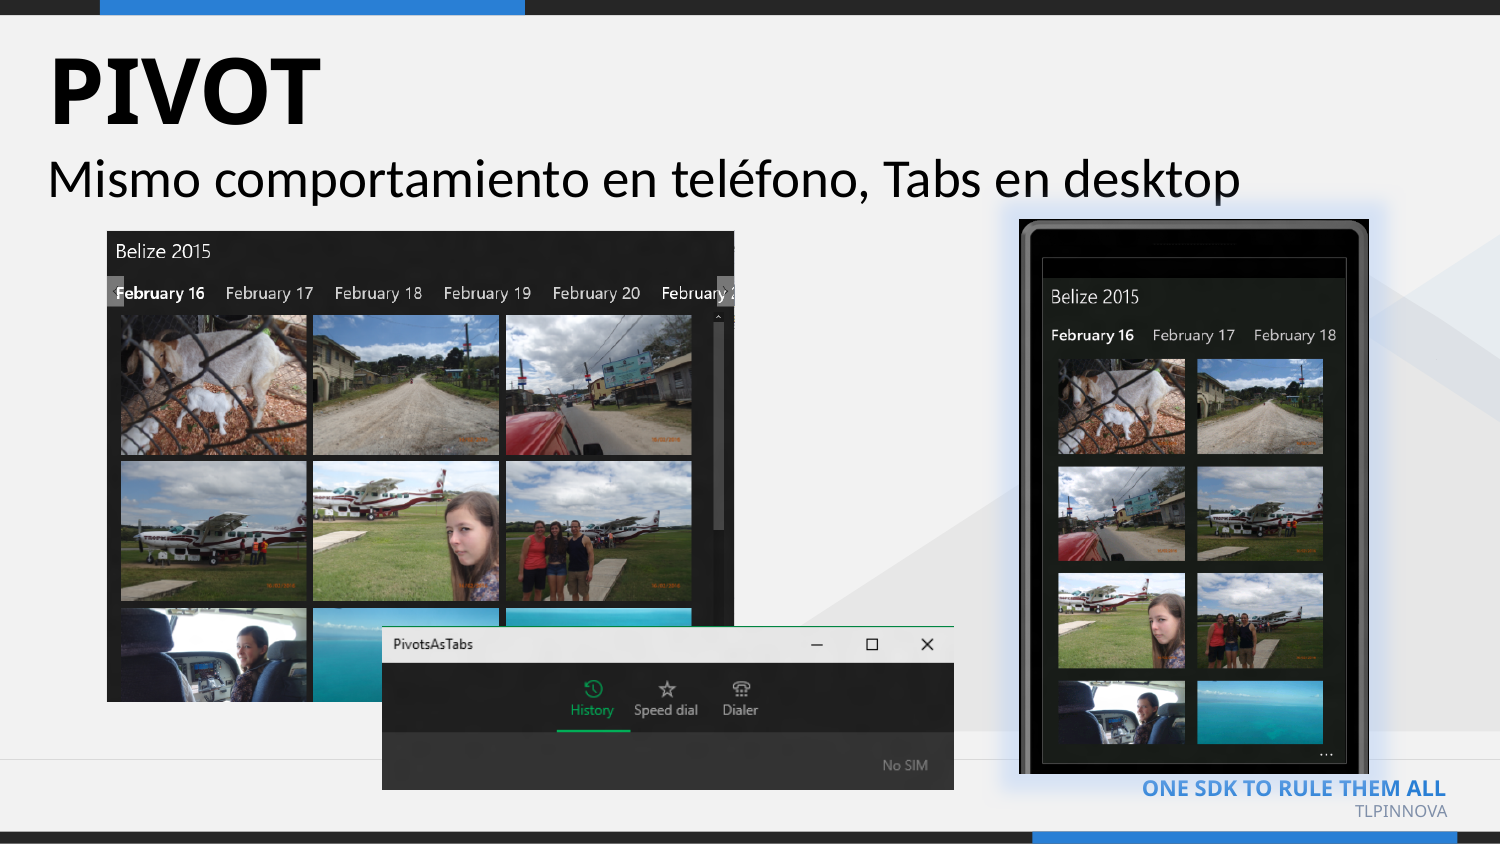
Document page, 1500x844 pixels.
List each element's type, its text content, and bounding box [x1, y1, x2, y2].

picture [106, 230, 954, 790]
title PIVOT Mismo comportamiento en teléfono, Tabs en desktop [33, 25, 1467, 147]
picture [1019, 219, 1369, 774]
